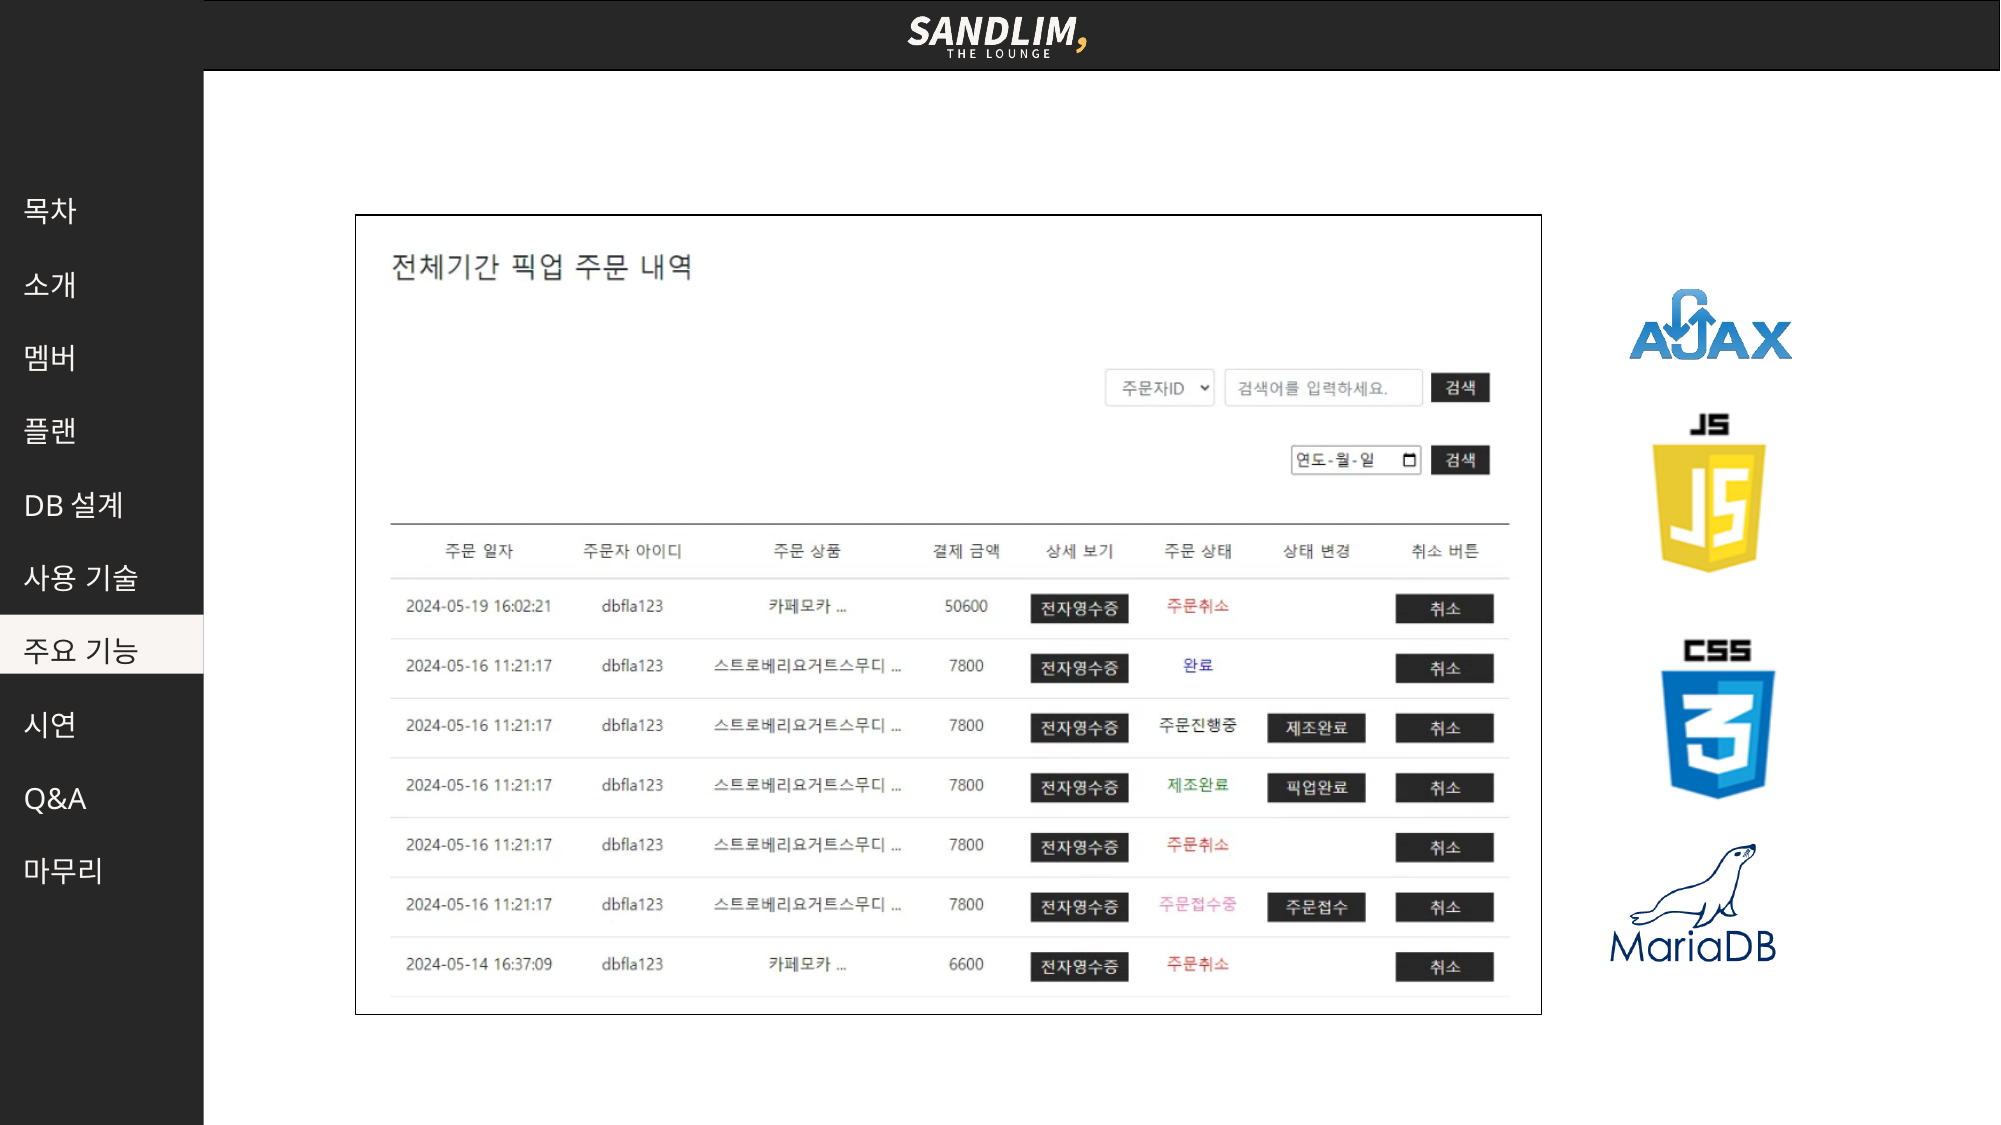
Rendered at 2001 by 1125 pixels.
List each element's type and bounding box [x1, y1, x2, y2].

picture [1637, 629, 1796, 808]
picture [1624, 282, 1796, 365]
picture [356, 215, 1541, 1014]
text_box [0, 0, 2000, 1125]
picture [1624, 400, 1789, 584]
picture [1574, 841, 1813, 965]
